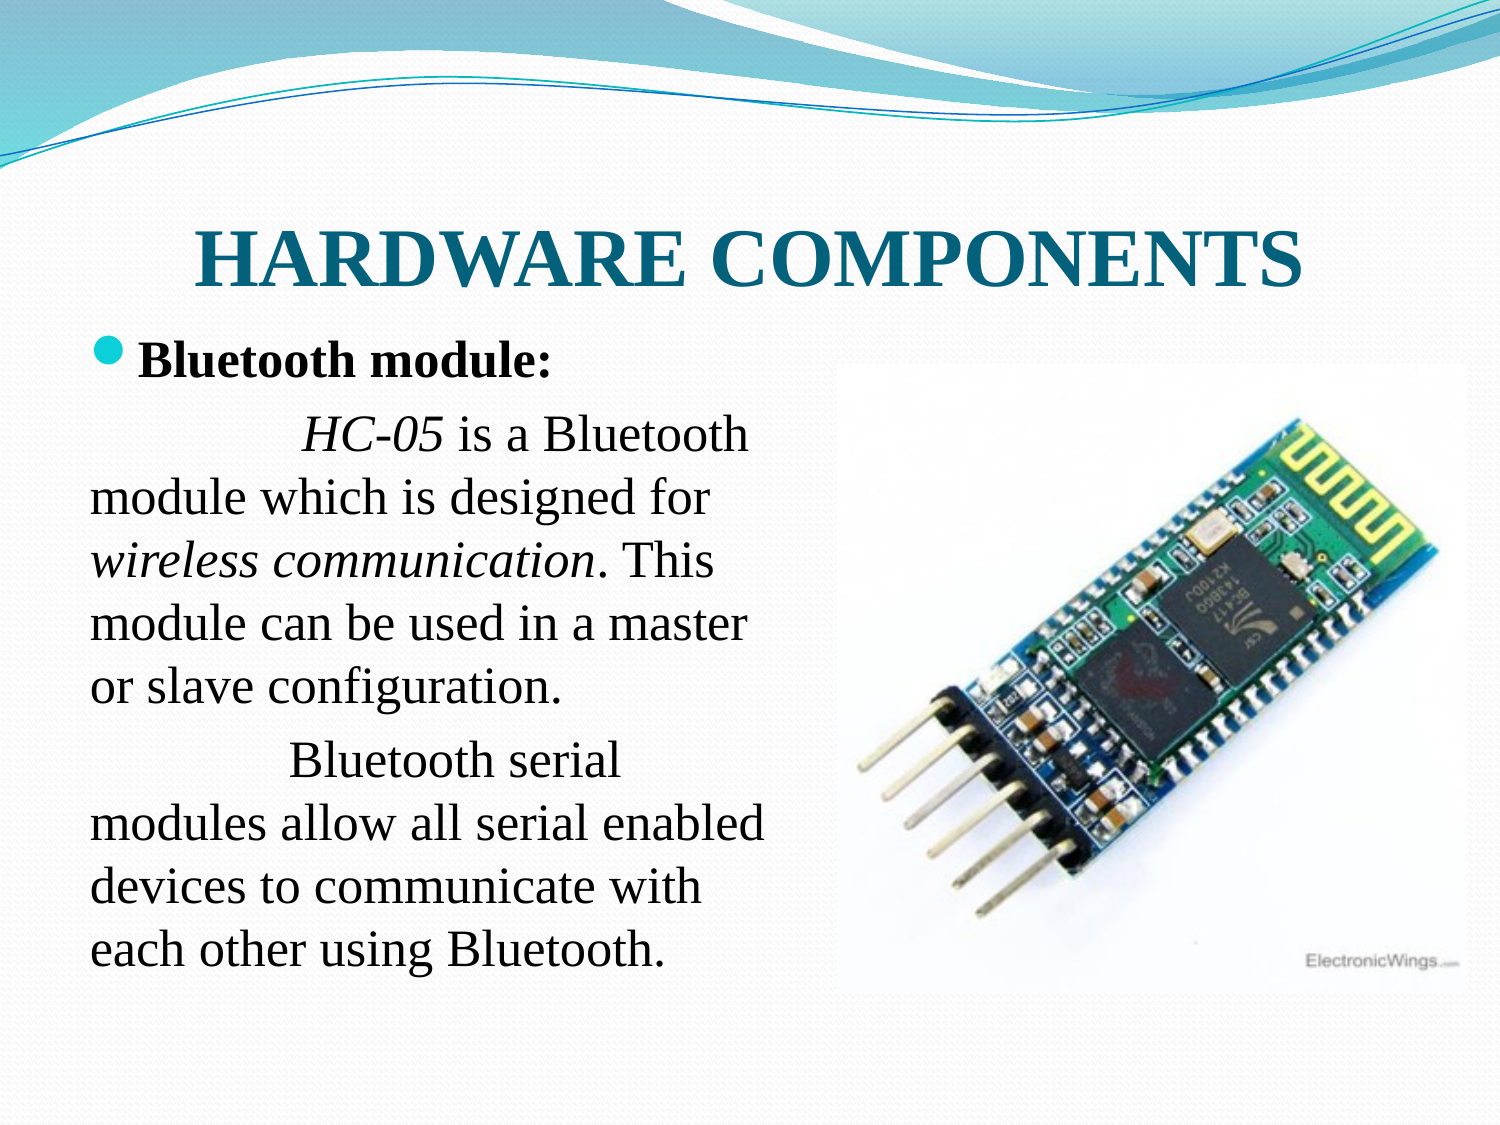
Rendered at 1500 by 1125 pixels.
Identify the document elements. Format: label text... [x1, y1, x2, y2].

title HARDWARE COMPONENTS [75, 115, 1425, 303]
list Bluetooth module: HC-05 is a Bluetooth module which is designed for wireless communication. This module can be used in a master or slave configuration. Bluetooth serial modules allow all serial enabled devices to communicate with each other using Bluetooth. [75, 317, 800, 1038]
picture [837, 363, 1466, 992]
